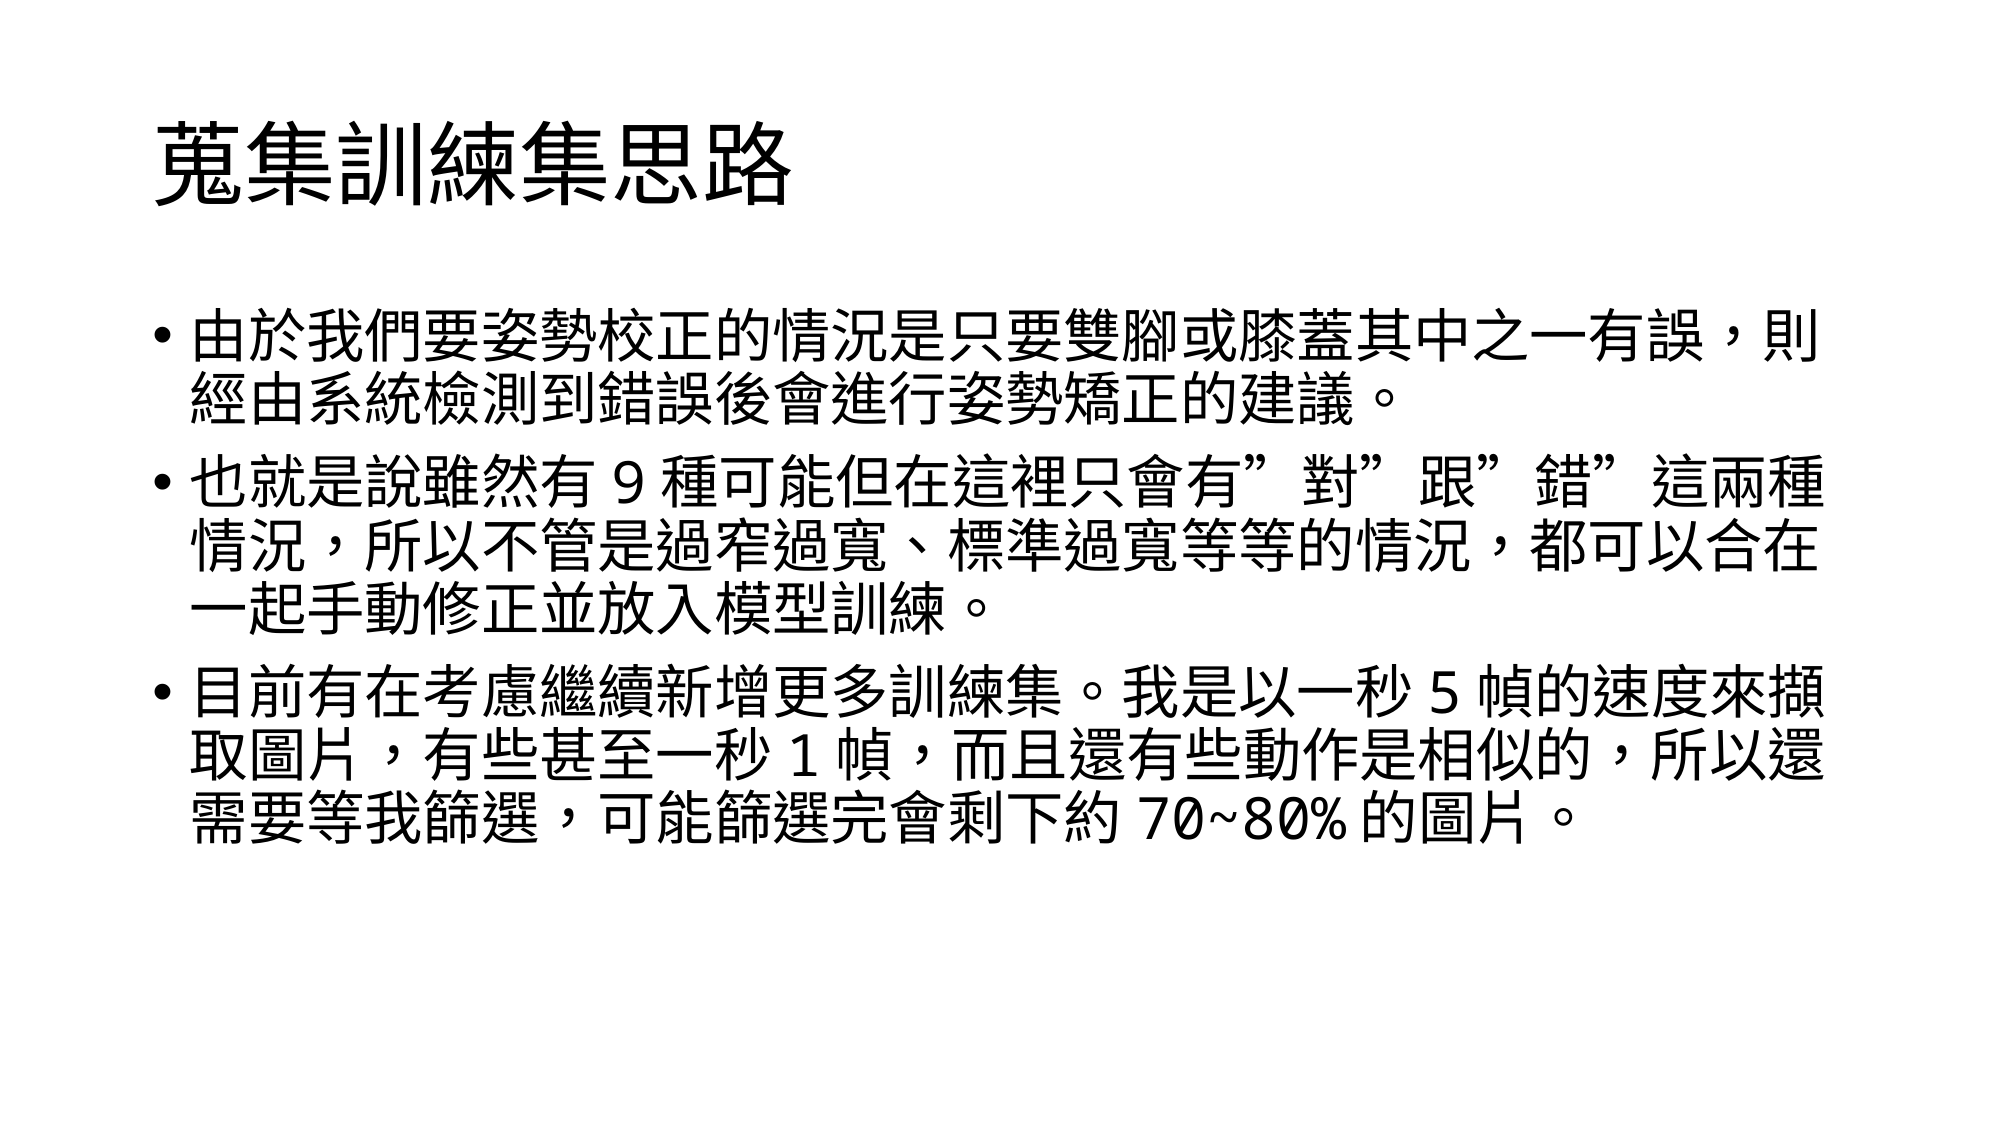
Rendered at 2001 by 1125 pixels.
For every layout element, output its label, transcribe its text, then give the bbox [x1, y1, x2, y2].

list 由於我們要姿勢校正的情況是只要雙腳或膝蓋其中之一有誤，則經由系統檢測到錯誤後會進行姿勢矯正的建議。 也就是說雖然有9種可能但在這裡只會有”對”跟”錯”這兩種情況，所以不管是過窄過寬、標準過寬等等的情況，都可以合在一起手動修正並放入模型訓練。 目前有在考慮繼續新增更多訓練集。我是以一秒5幀的速度來擷取圖片，有些甚至一秒1幀，而且還有些動作是相似的，所以還需要等我篩選，可能篩選完會剩下約70~80%的圖片。 [137, 299, 1863, 1014]
title 蒐集訓練集思路 [137, 59, 1863, 278]
